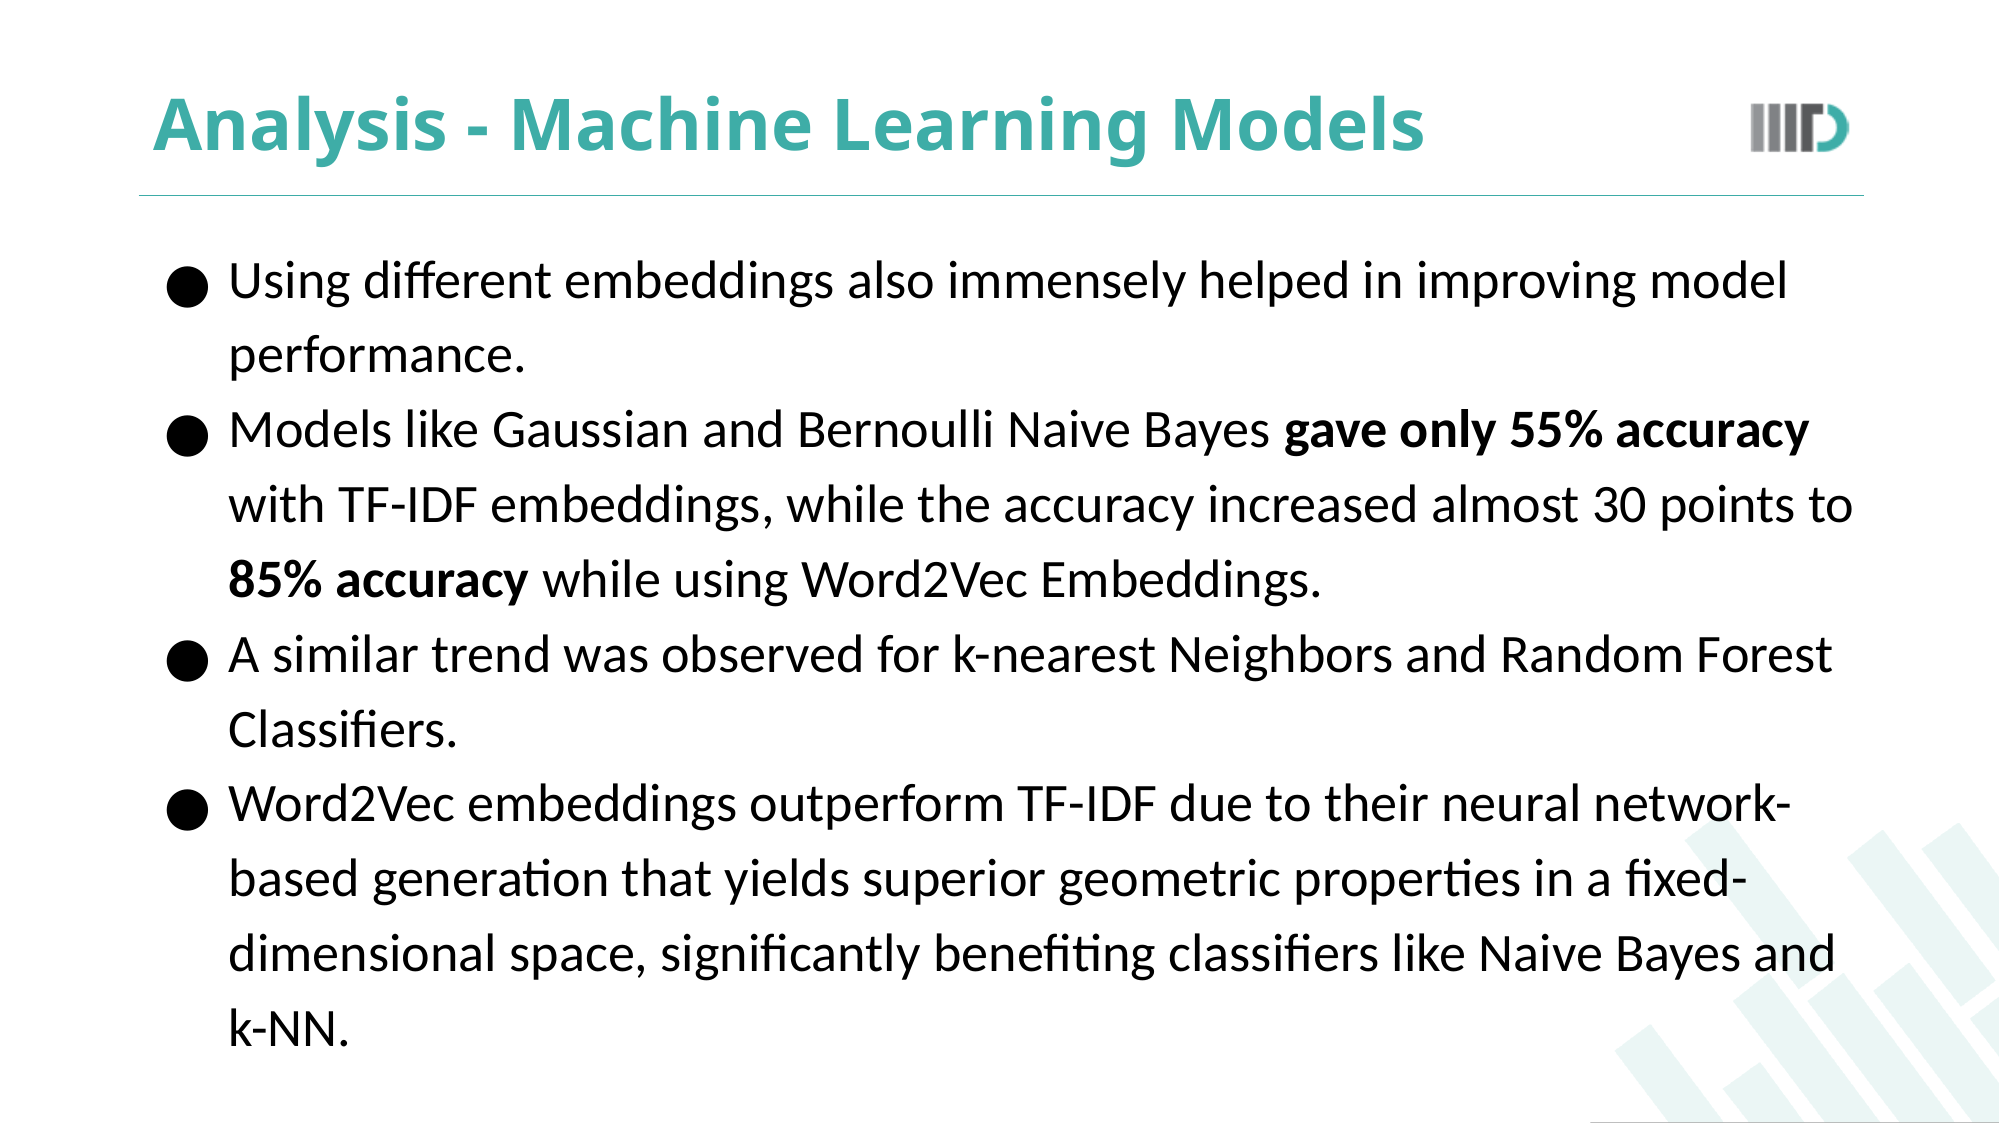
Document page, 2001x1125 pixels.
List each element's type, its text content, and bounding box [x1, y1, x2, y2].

picture [1590, 785, 2000, 1125]
title Analysis - Machine Learning Models [138, 60, 1689, 196]
list Using different embeddings also immensely helped in improving model performance. Models like Gaussian and Bernoulli Naive Bayes gave only 55% accuracy with TF-IDF embeddings, while the accuracy increased almost 30 points to 85% accuracy while using Word2Vec Embeddings. A similar trend was observed for k-nearest Neighbors and Random Forest Classifiers. Word2Vec embeddings outperform TF-IDF due to their neural network-based generation that yields superior geometric properties in a fixed-dimensional space, significantly benefiting classifiers like Naive Bayes and k-NN. [138, 226, 1875, 1099]
picture [1732, 91, 1864, 165]
